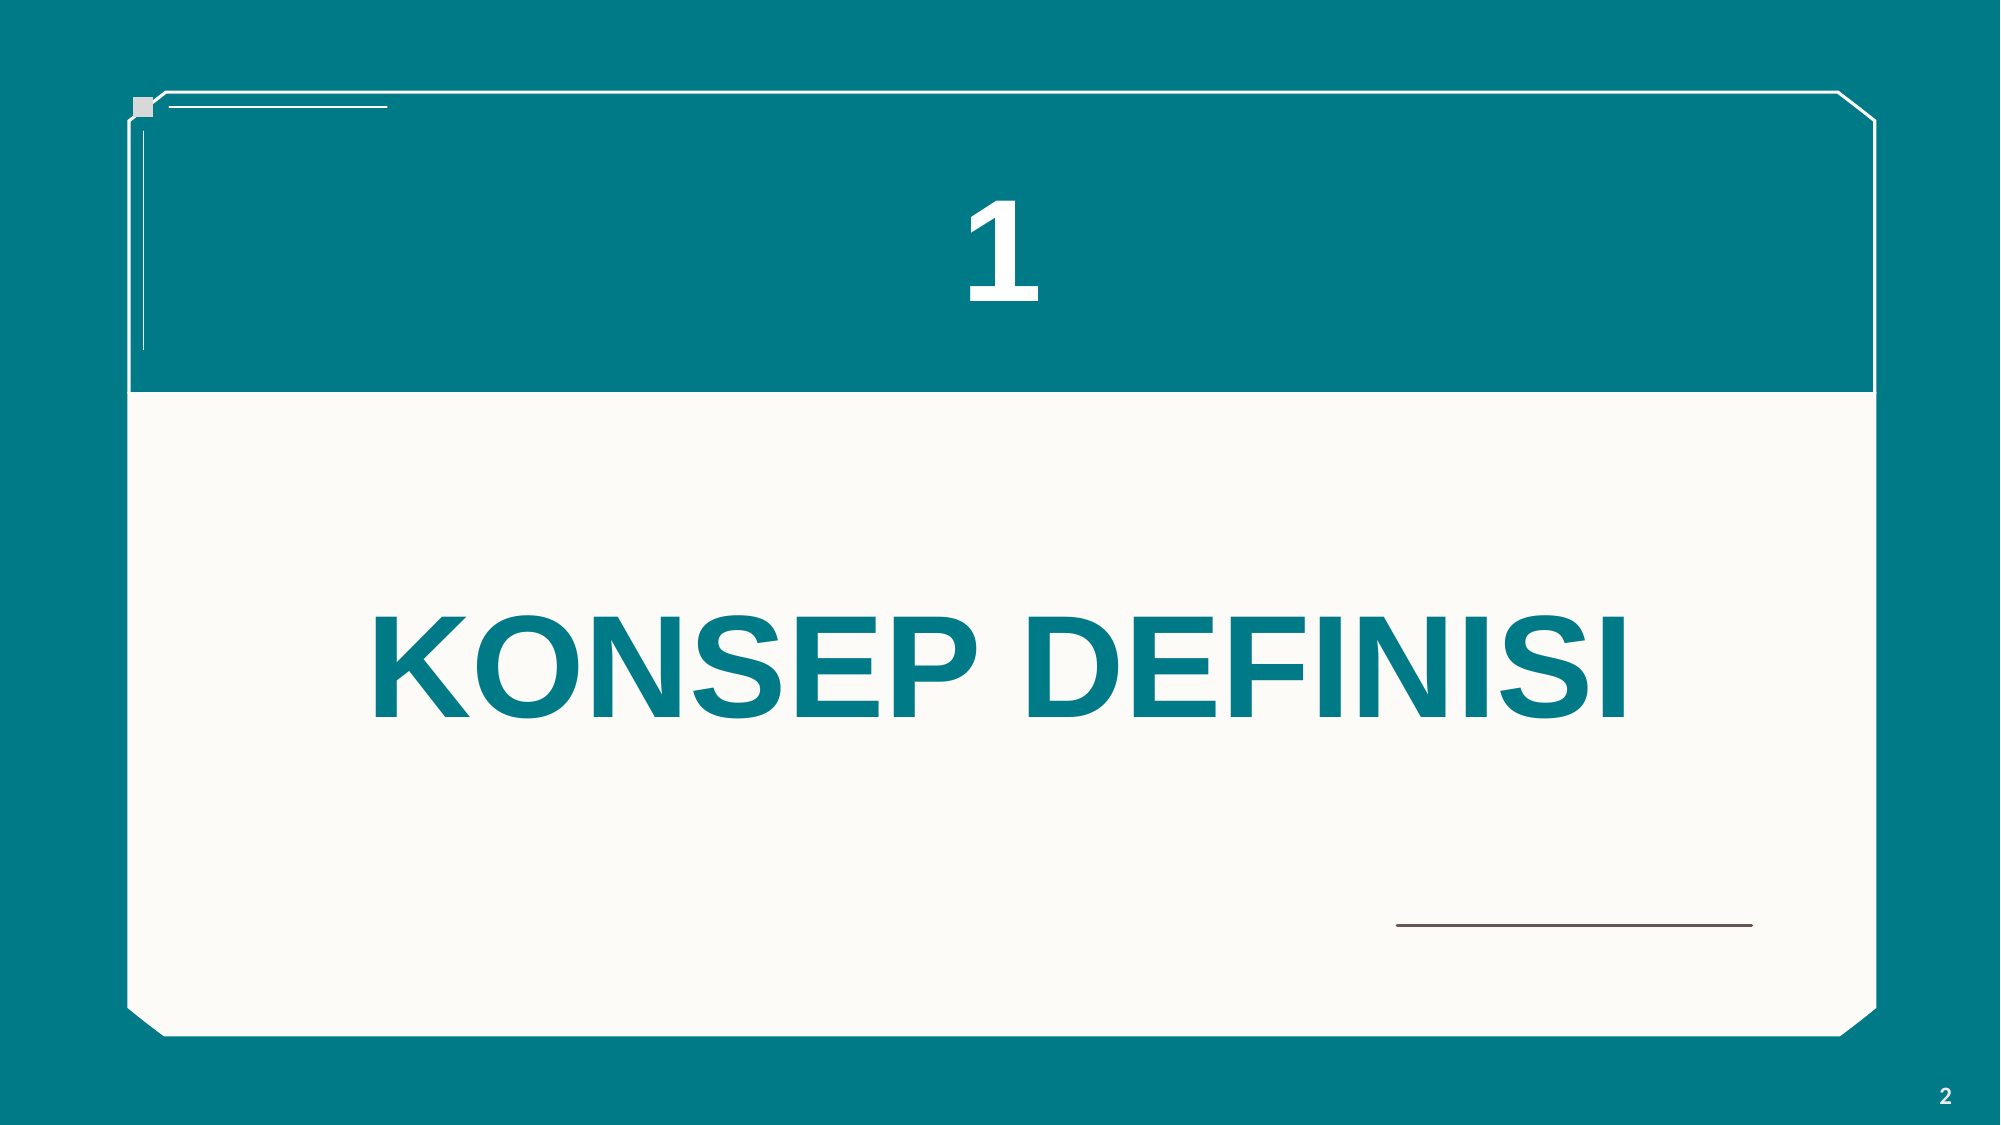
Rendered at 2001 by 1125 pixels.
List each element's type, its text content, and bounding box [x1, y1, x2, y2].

slide_number ‹#› [1896, 1065, 1968, 1125]
text_box [133, 97, 153, 117]
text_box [109, 393, 1895, 1062]
text_box 1 [802, 147, 1202, 338]
